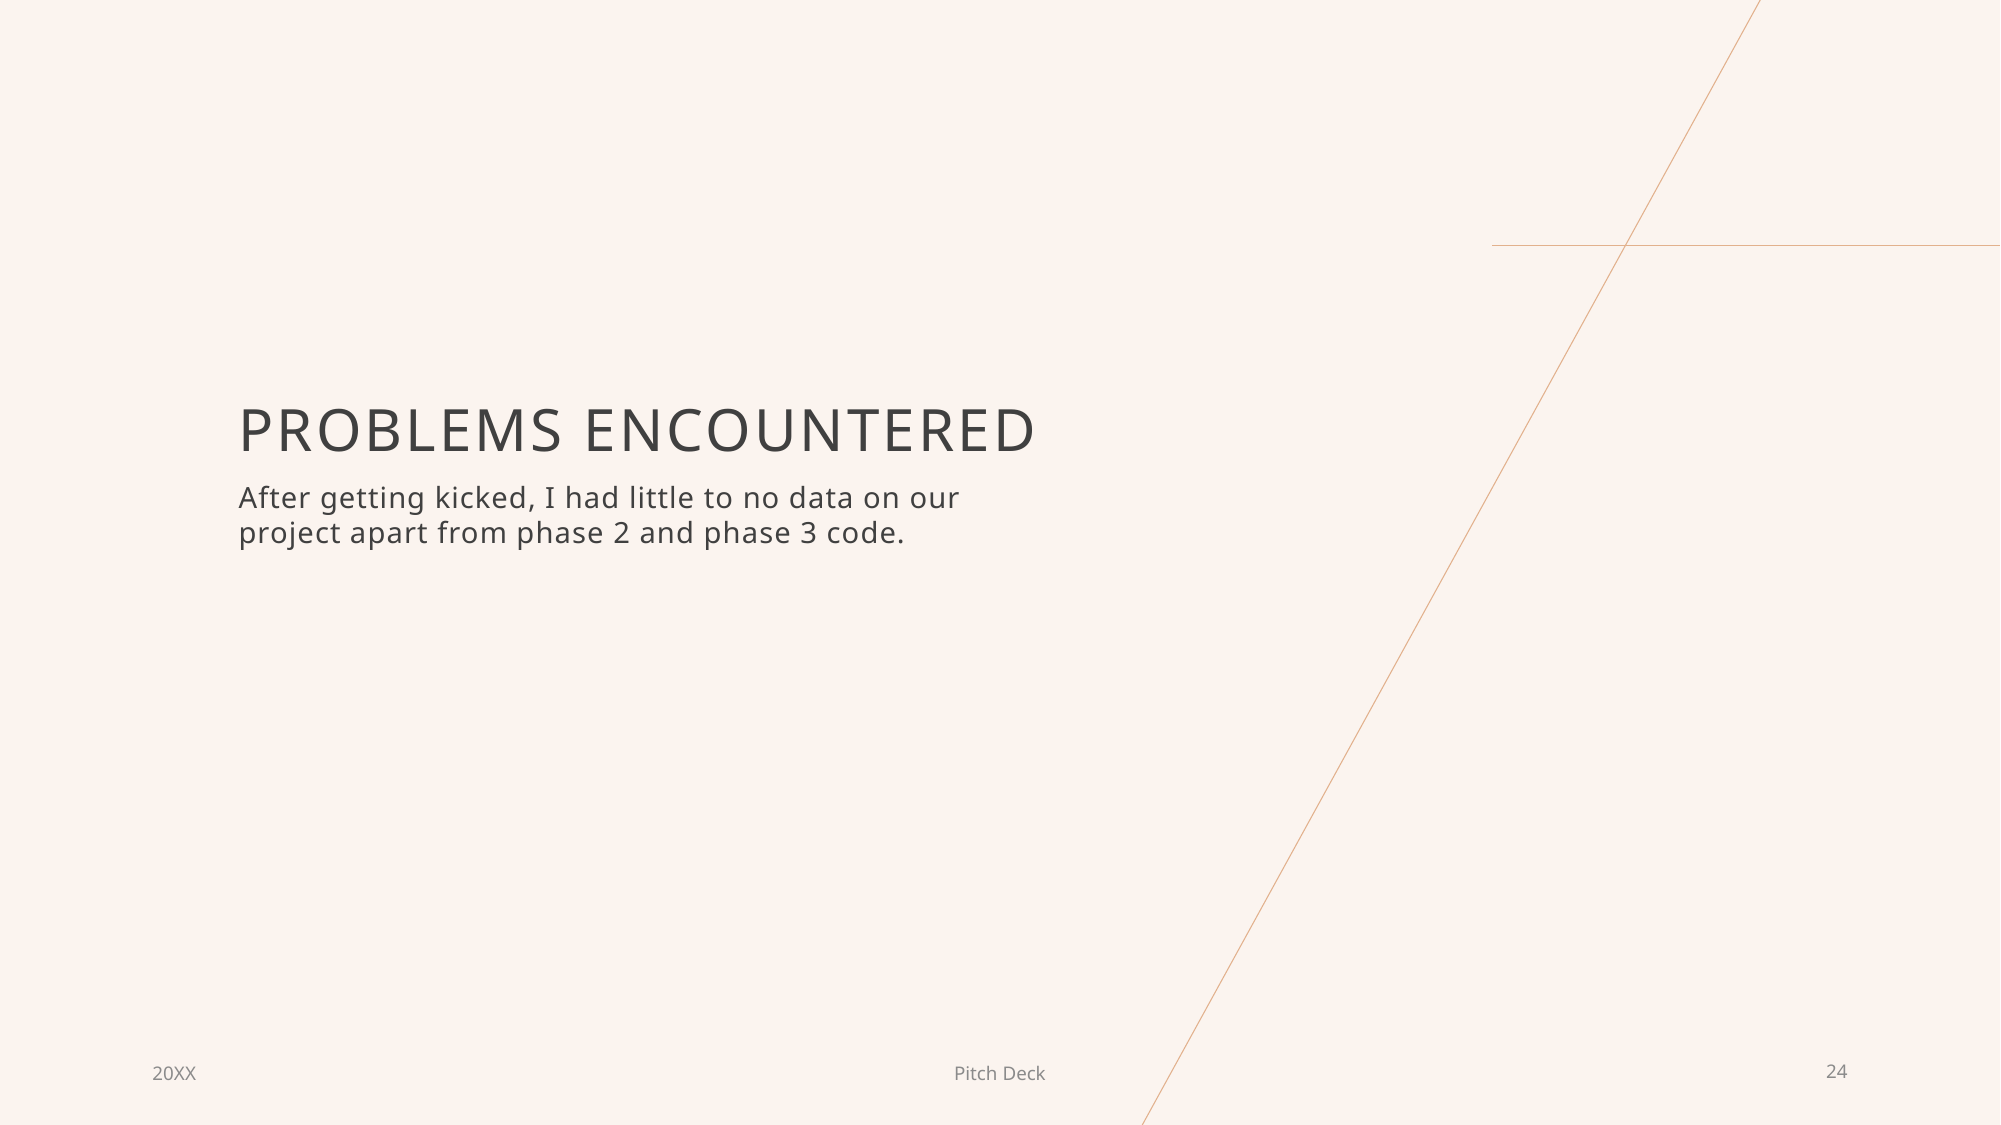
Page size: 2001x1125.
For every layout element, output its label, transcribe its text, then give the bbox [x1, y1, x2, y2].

title Problems encountered [223, 274, 1062, 471]
slide_number 24 [1412, 1042, 1863, 1103]
slide_number 20XX [137, 1042, 588, 1103]
footer Pitch Deck [857, 1042, 1143, 1103]
list After getting kicked, I had little to no data on our project apart from phase 2 and phase 3 code. [223, 471, 1062, 851]
